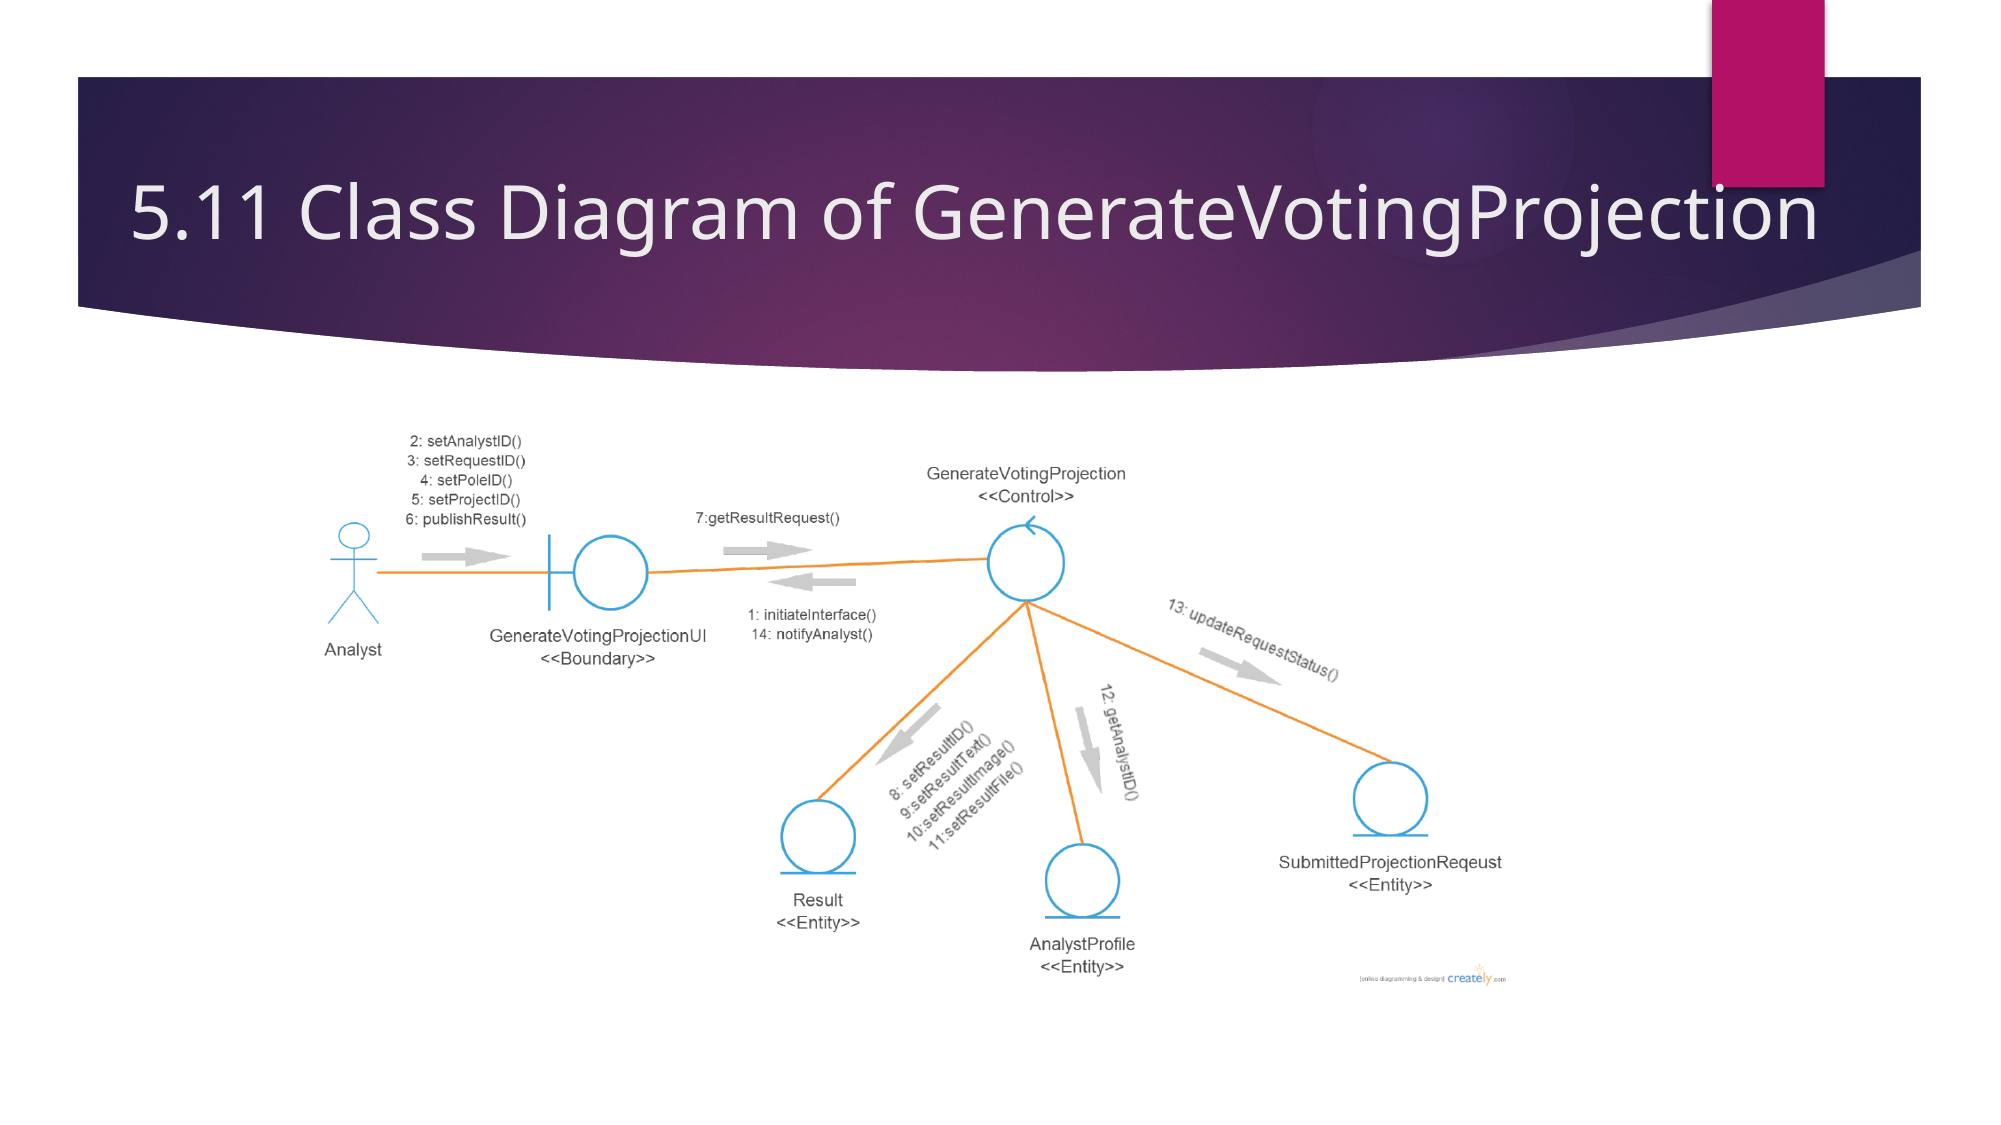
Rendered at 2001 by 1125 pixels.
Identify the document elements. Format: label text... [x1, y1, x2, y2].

title 5.11 Class Diagram of GenerateVotingProjection [114, 151, 2000, 268]
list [318, 426, 1509, 988]
